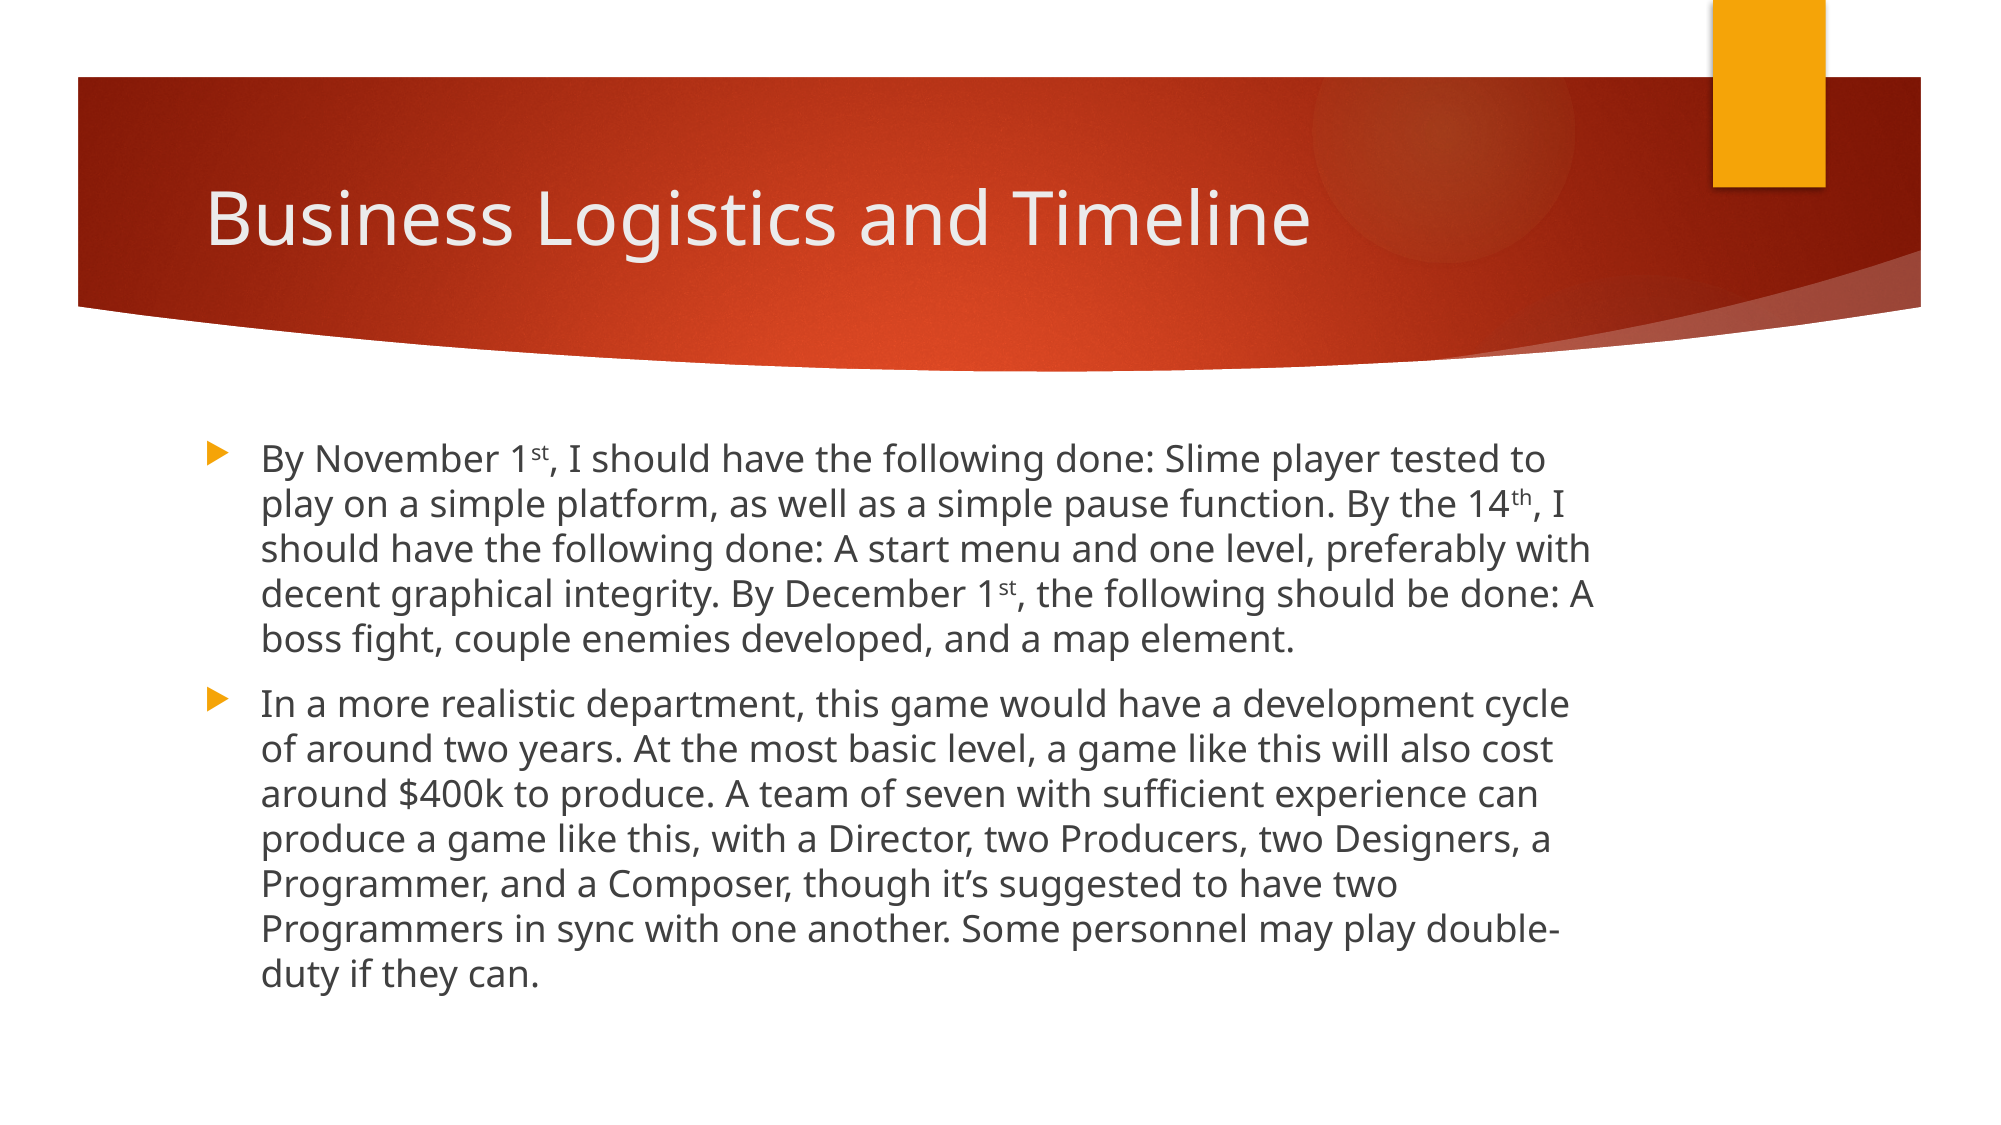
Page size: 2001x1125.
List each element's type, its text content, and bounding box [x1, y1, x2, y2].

list By November 1st, I should have the following done: Slime player tested to play on a simple platform, as well as a simple pause function. By the 14th, I should have the following done: A start menu and one level, preferably with decent graphical integrity. By December 1st, the following should be done: A boss fight, couple enemies developed, and a map element. In a more realistic department, this game would have a development cycle of around two years. At the most basic level, a game like this will also cost around $400k to produce. A team of seven with sufficient experience can produce a game like this, with a Director, two Producers, two Designers, a Programmer, and a Composer, though it’s suggested to have two Programmers in sync with one another. Some personnel may play double-duty if they can. [189, 427, 1627, 1044]
title Business Logistics and Timeline [189, 155, 1627, 275]
